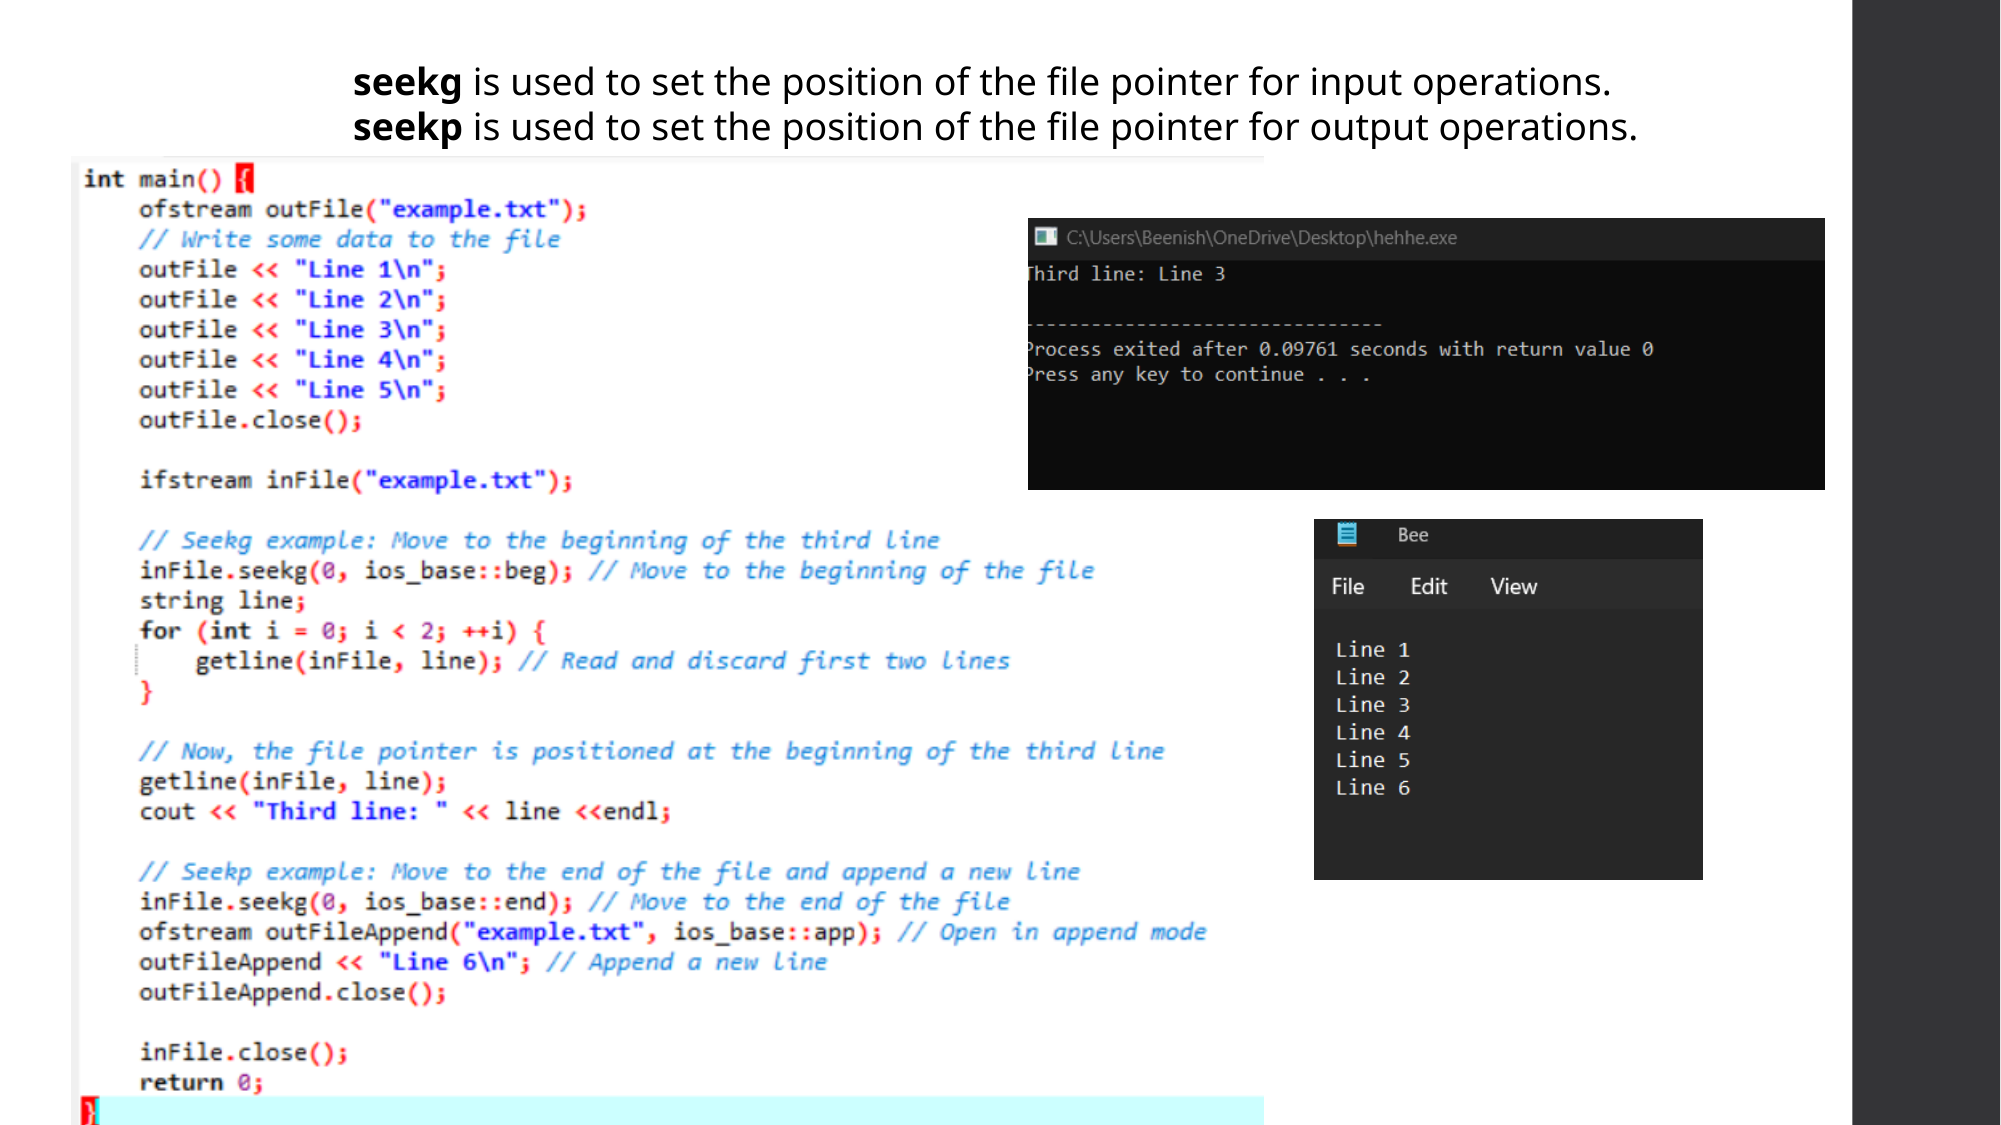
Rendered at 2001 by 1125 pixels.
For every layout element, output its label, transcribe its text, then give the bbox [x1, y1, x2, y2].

picture [70, 156, 1825, 1125]
picture [1314, 518, 1703, 880]
text_box seekg is used to set the position of the file pointer for input operations. seekp is used to set the position of the file pointer for output operations. [338, 50, 1703, 156]
